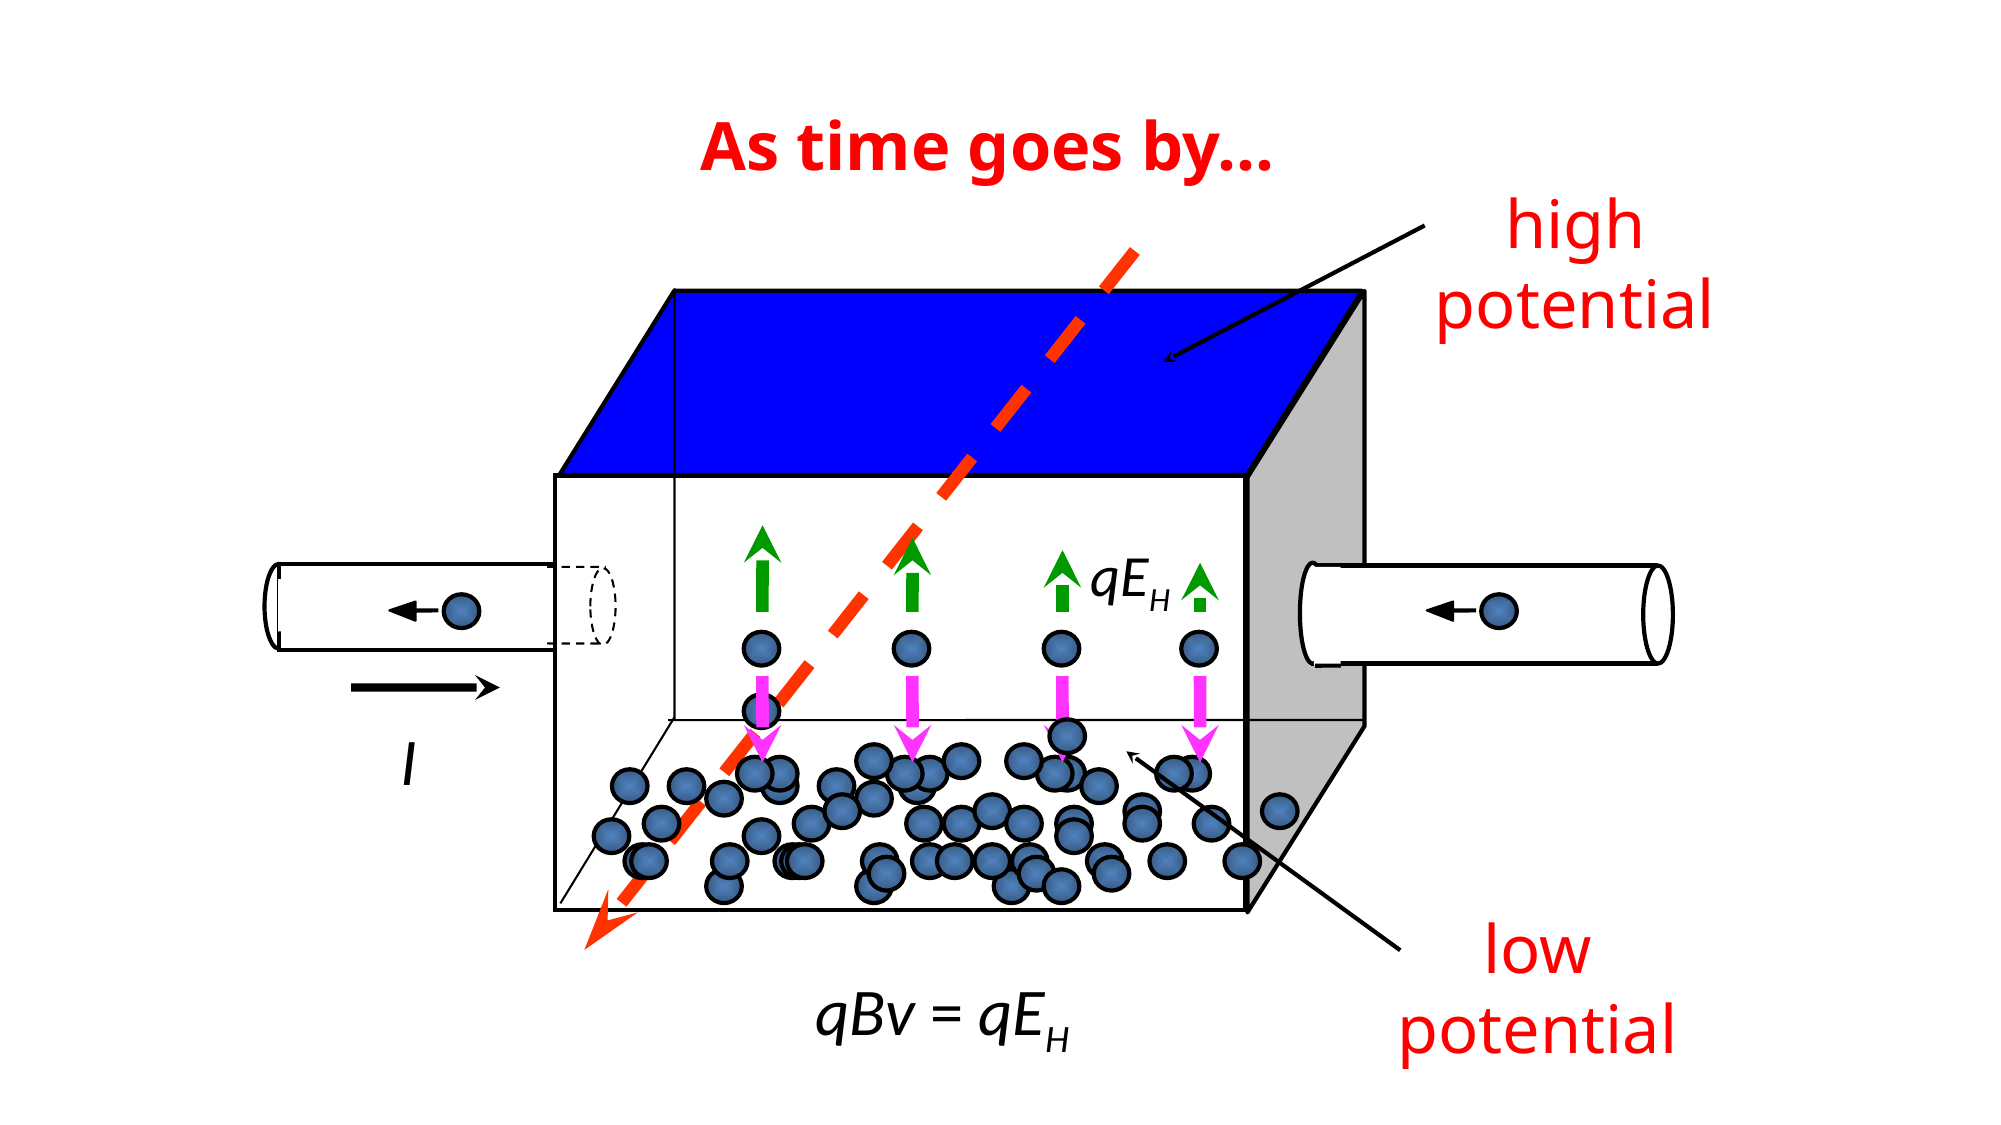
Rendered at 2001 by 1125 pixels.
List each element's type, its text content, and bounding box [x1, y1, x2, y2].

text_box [350, 687, 501, 808]
text_box qBv = qEH [800, 961, 1085, 1068]
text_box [264, 288, 1674, 913]
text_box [1234, 530, 1298, 749]
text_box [1426, 594, 1518, 629]
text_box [1162, 173, 1718, 363]
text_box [630, 524, 1230, 904]
title As time goes by... [350, 50, 1625, 238]
text_box [584, 929, 603, 950]
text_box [593, 537, 625, 904]
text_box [389, 594, 480, 629]
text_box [1126, 751, 1681, 1077]
